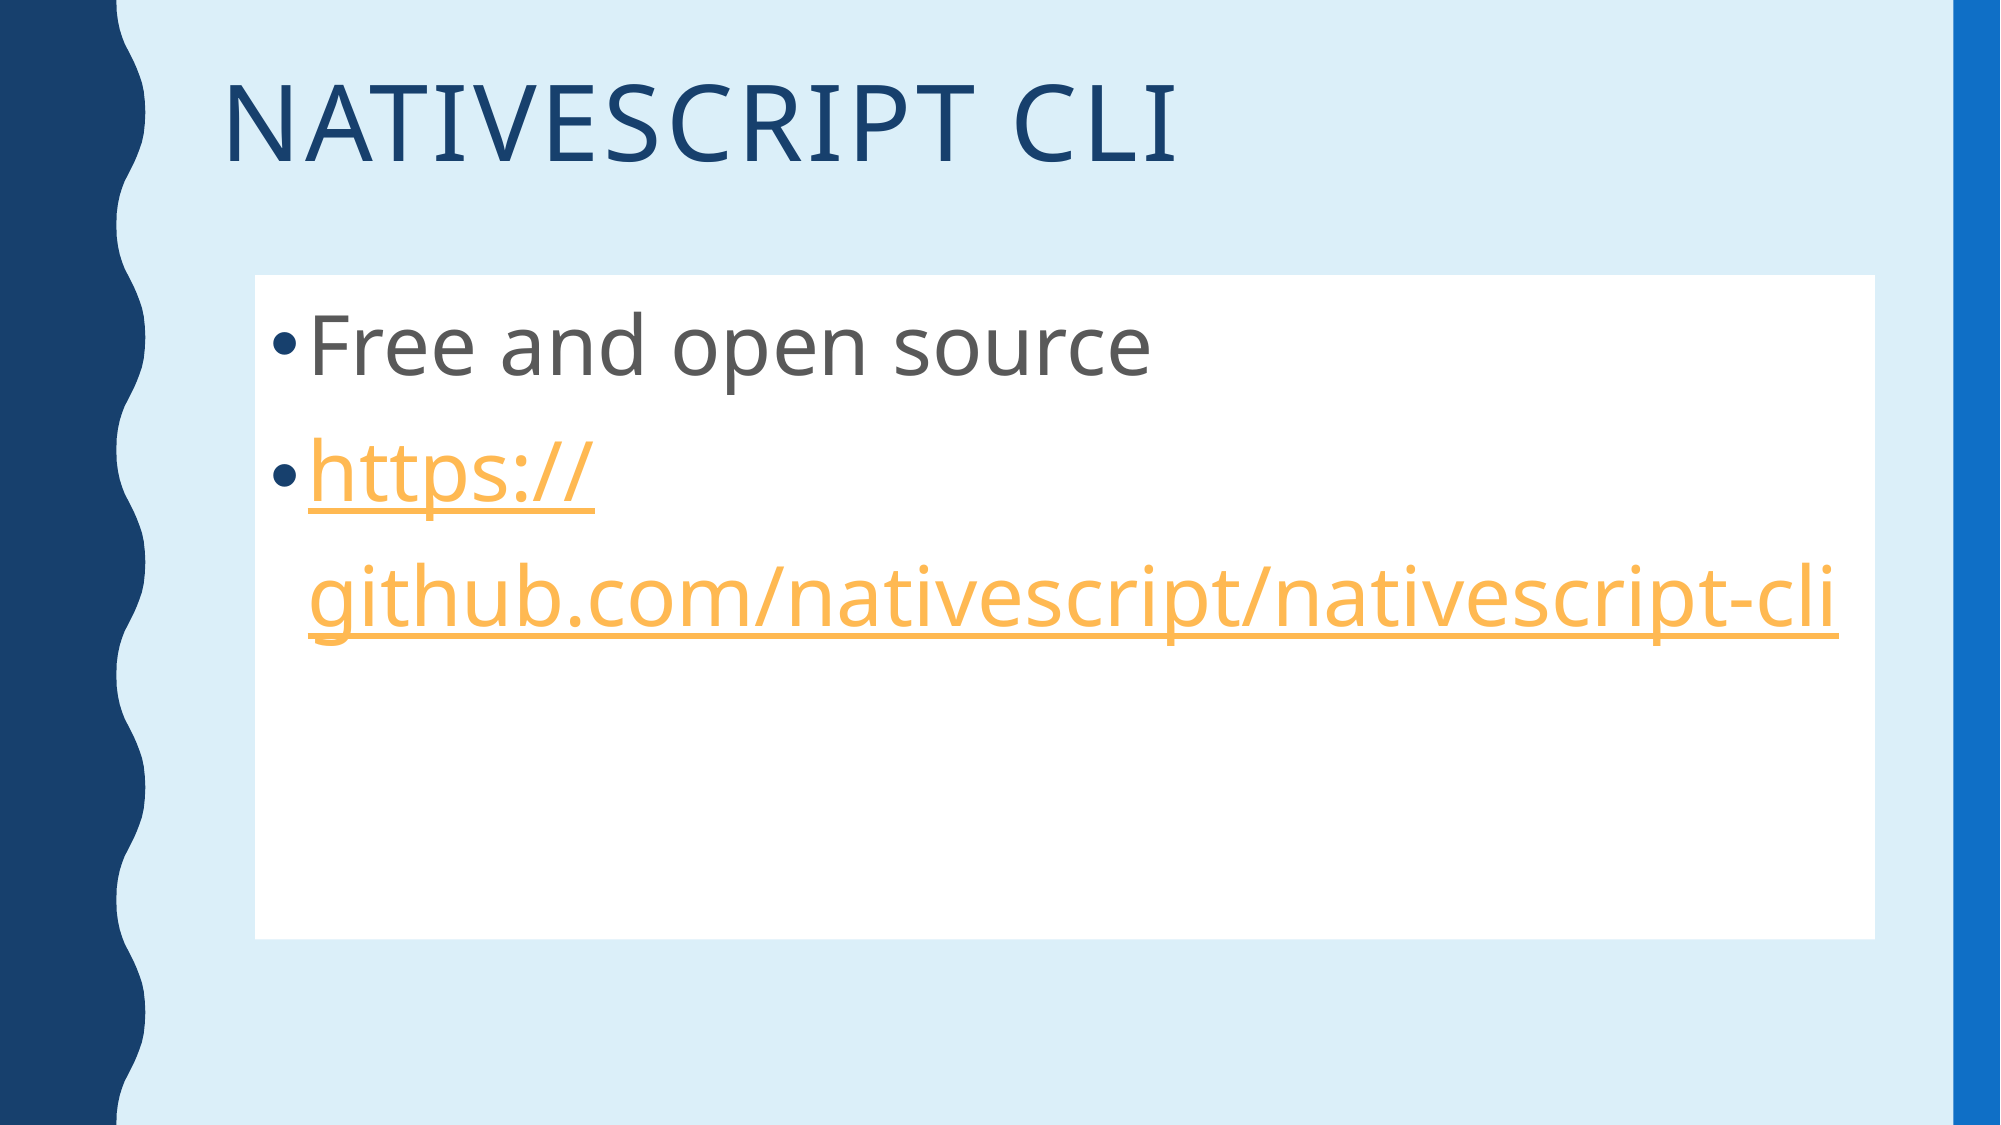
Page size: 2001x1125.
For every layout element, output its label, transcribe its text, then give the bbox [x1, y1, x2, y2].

title Nativescript cli [205, 62, 1875, 308]
list Free and open source https://github.com/nativescript/nativescript-cli [255, 275, 1875, 940]
